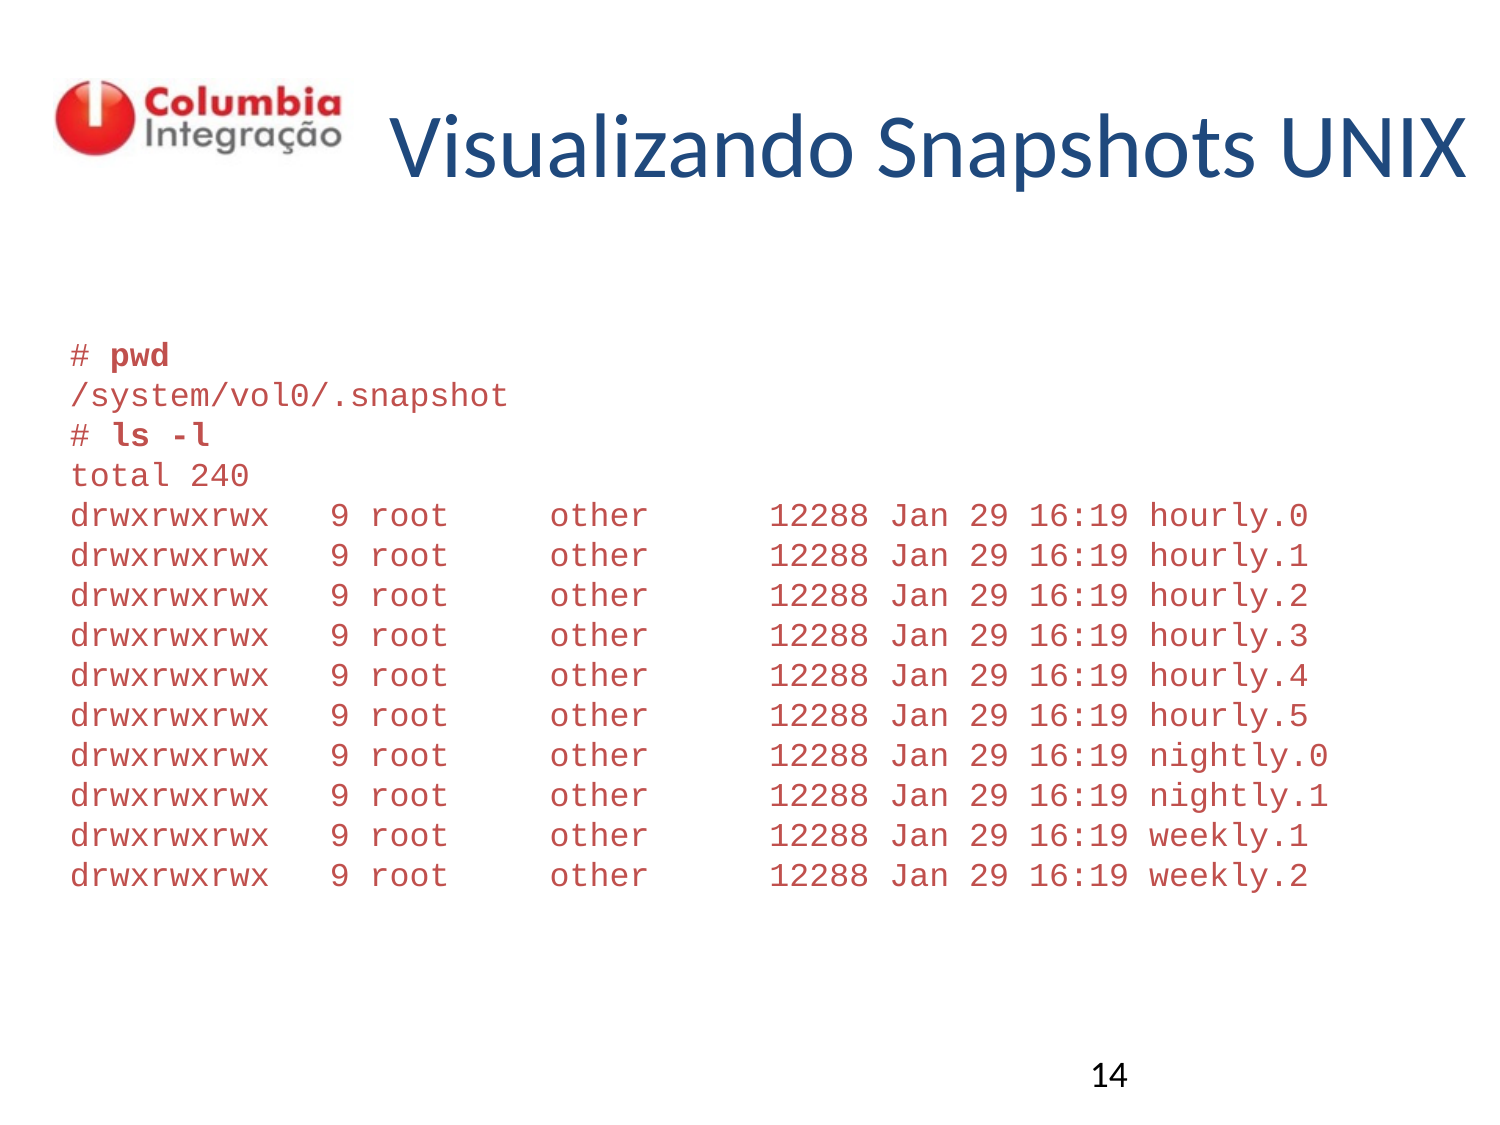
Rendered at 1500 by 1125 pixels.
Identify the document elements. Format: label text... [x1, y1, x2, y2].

slide_number 14 [1074, 1042, 1425, 1103]
text_box # pwd /system/vol0/.snapshot # ls -l total 240 drwxrwxrwx 9 root other 12288 Jan 29 16:19 hourly.0 drwxrwxrwx 9 root other 12288 Jan 29 16:19 hourly.1 drwxrwxrwx 9 root other 12288 Jan 29 16:19 hourly.2 drwxrwxrwx 9 root other 12288 Jan 29 16:19 hourly.3 drwxrwxrwx 9 root other 12288 Jan 29 16:19 hourly.4 drwxrwxrwx 9 root other 12288 Jan 29 16:19 hourly.5 drwxrwxrwx 9 root other 12288 Jan 29 16:19 nightly.0 drwxrwxrwx 9 root other 12288 Jan 29 16:19 nightly.1 drwxrwxrwx 9 root other 12288 Jan 29 16:19 weekly.1 drwxrwxrwx 9 root other 12288 Jan 29 16:19 weekly.2 [55, 326, 1411, 930]
title Visualizando Snapshots UNIX [375, 78, 1500, 322]
picture [53, 78, 354, 168]
